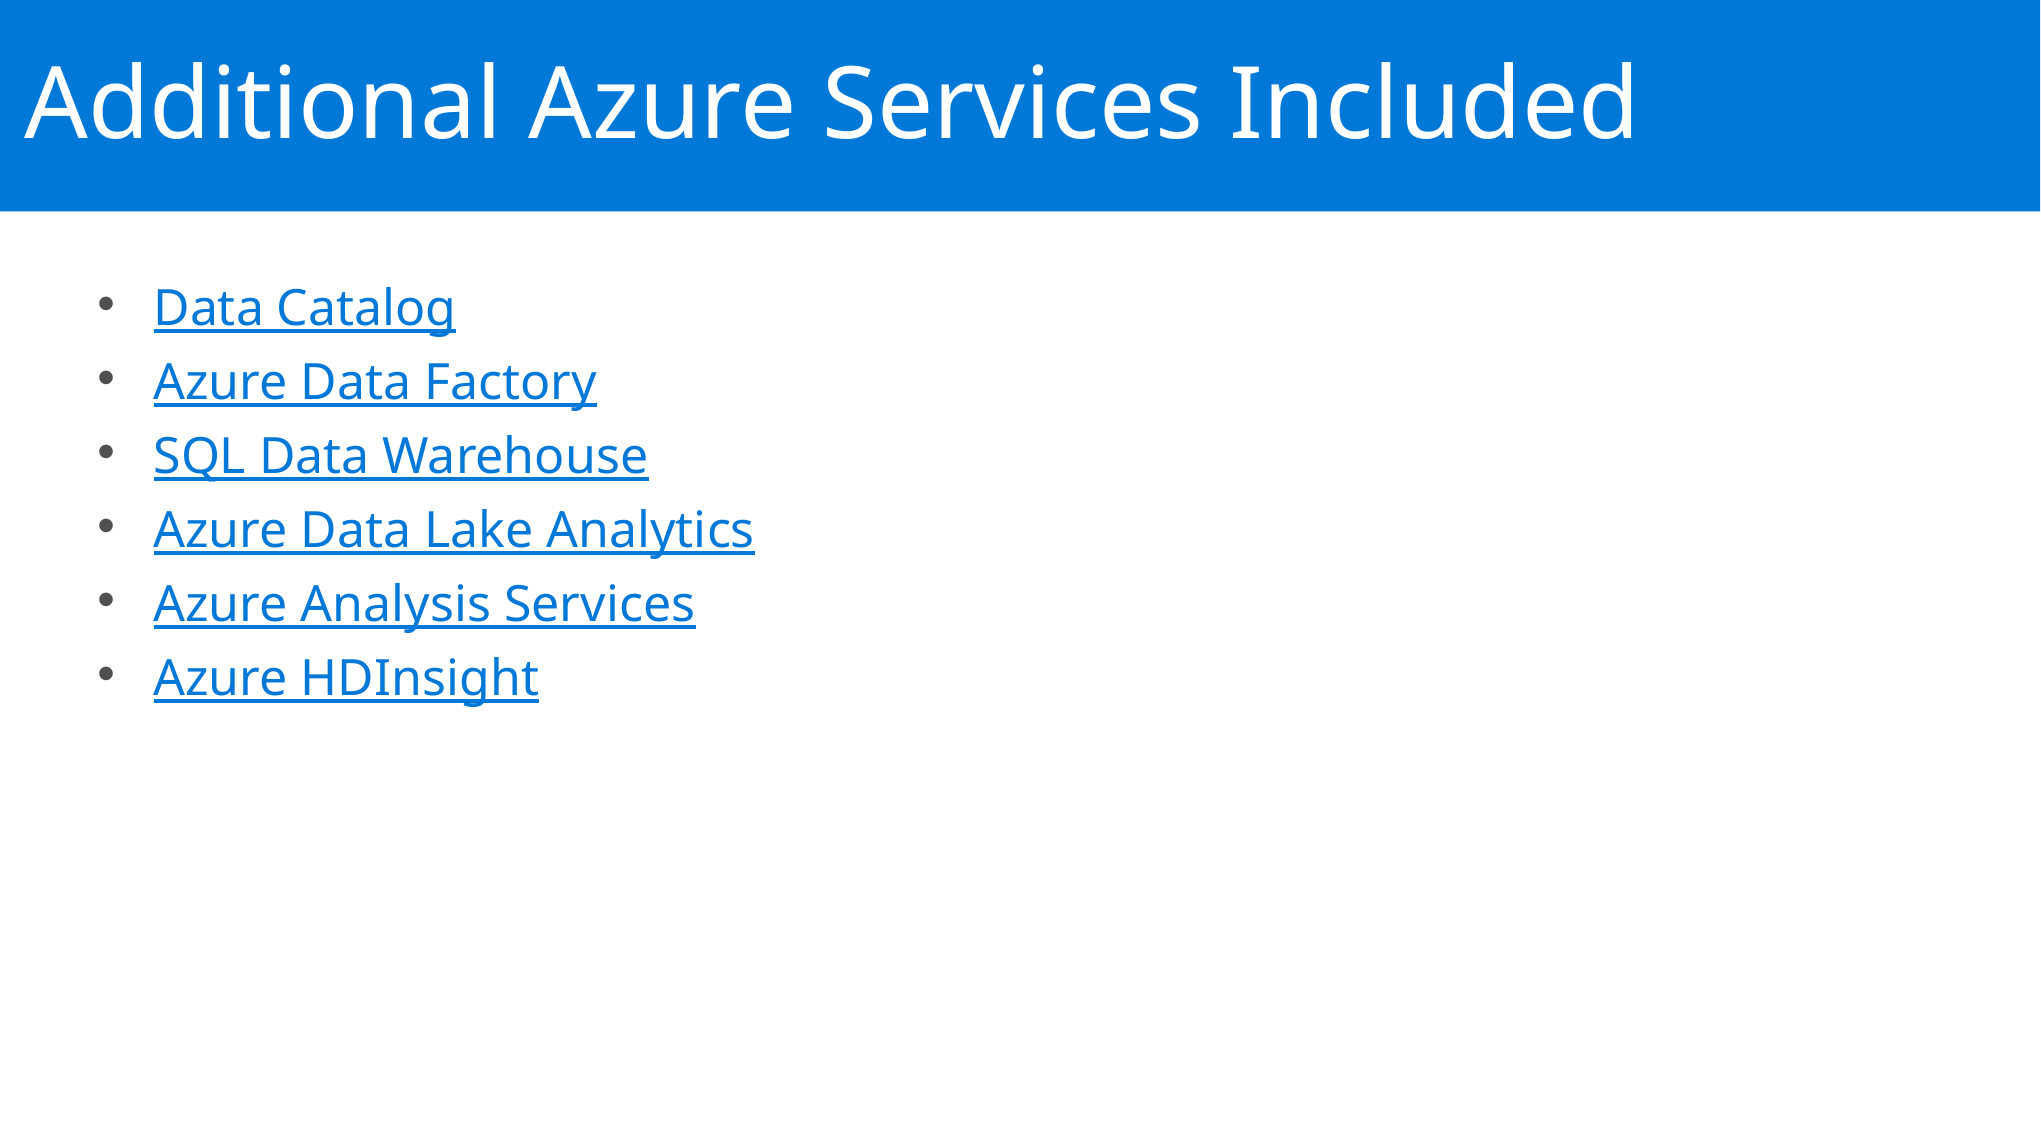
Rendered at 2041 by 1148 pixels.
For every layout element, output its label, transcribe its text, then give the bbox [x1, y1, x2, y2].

text_box Data Catalog Azure Data Factory SQL Data Warehouse Azure Data Lake Analytics Azure Analysis Services Azure HDInsight [67, 252, 1865, 732]
text_box Additional Azure Services Included [0, 0, 2041, 212]
